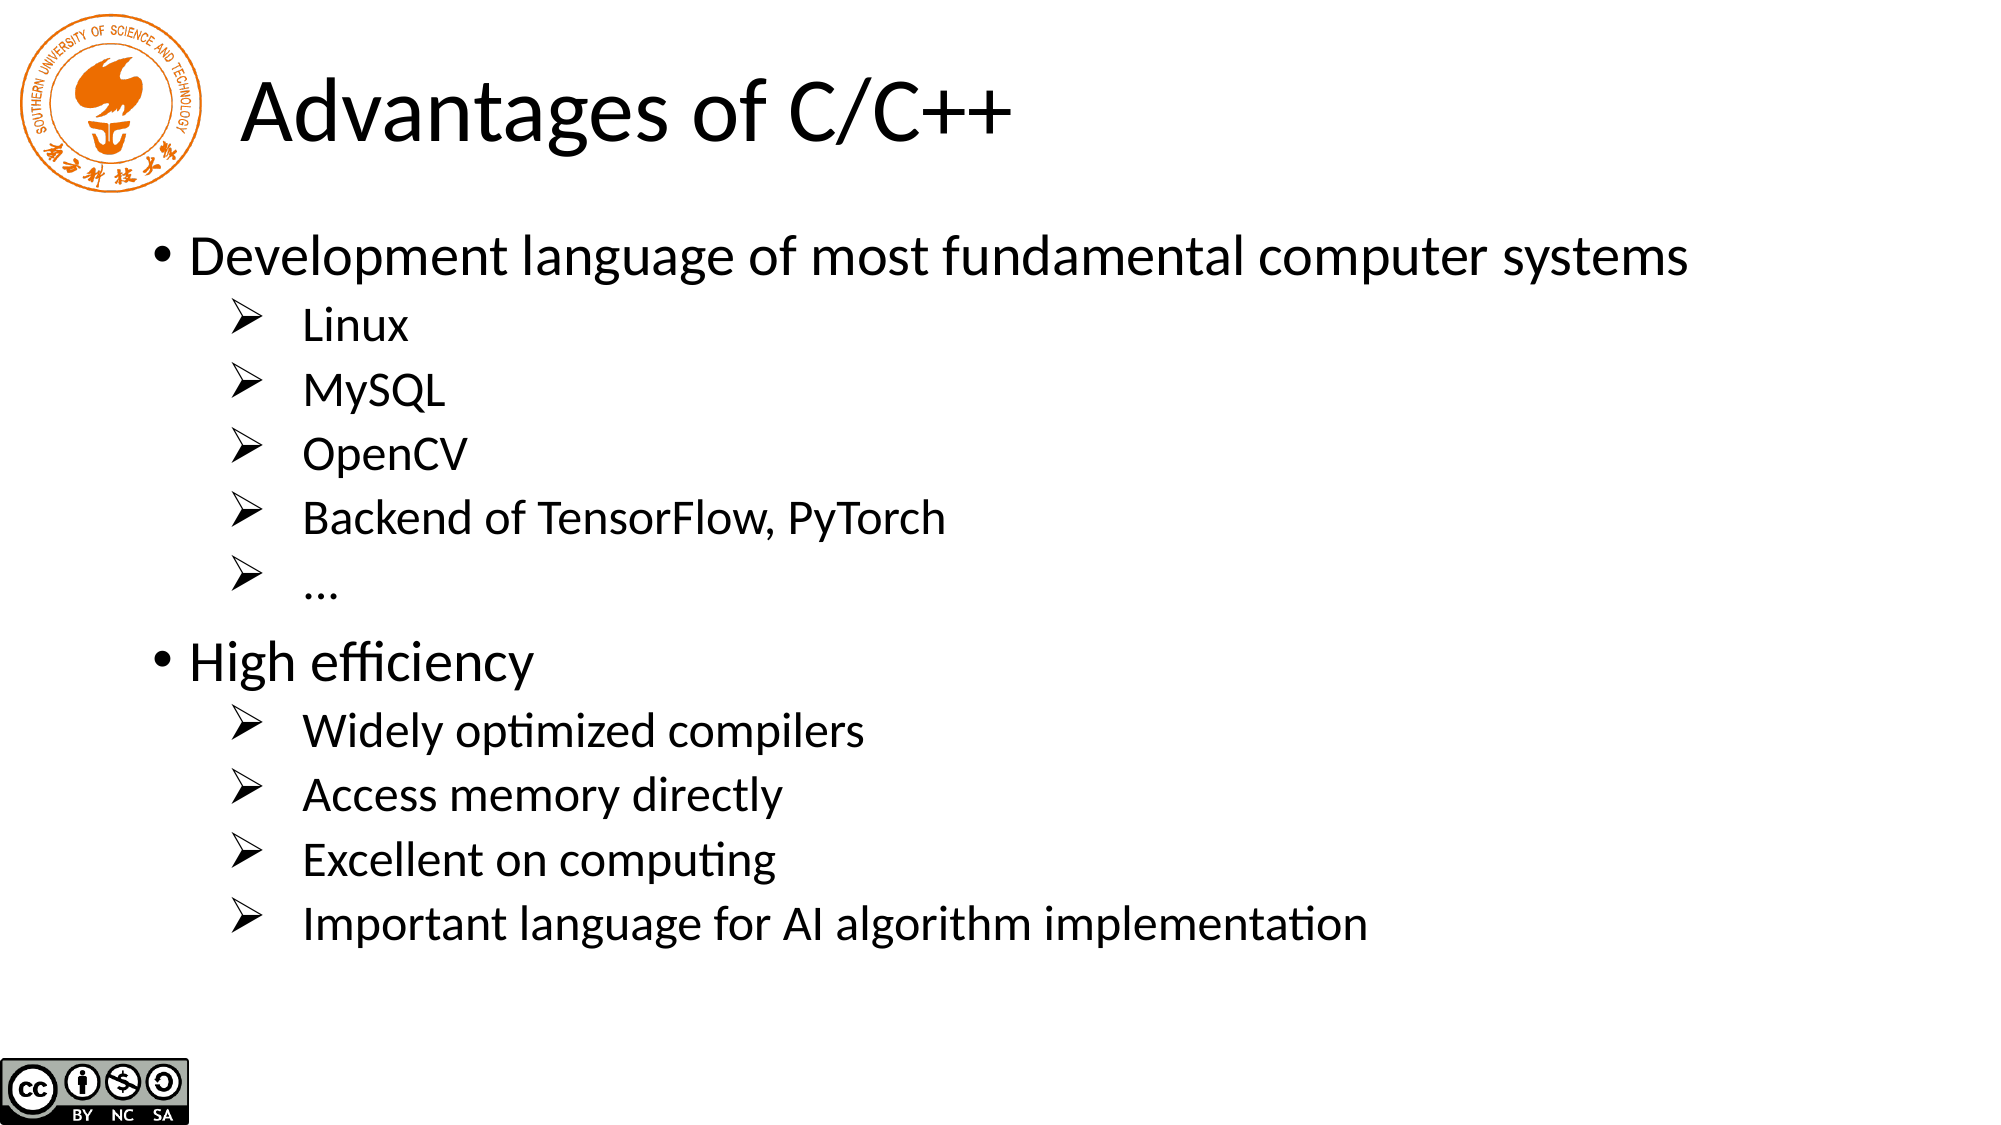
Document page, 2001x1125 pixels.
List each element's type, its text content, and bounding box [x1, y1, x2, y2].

title Advantages of C/C++ [225, 43, 1951, 181]
picture [18, 11, 202, 194]
picture [0, 1058, 189, 1125]
list Development language of most fundamental computer systems Linux MySQL OpenCV Backend of TensorFlow, PyTorch ... High efficiency Widely optimized compilers Access memory directly Excellent on computing Important language for AI algorithm implementation [137, 217, 1951, 1014]
